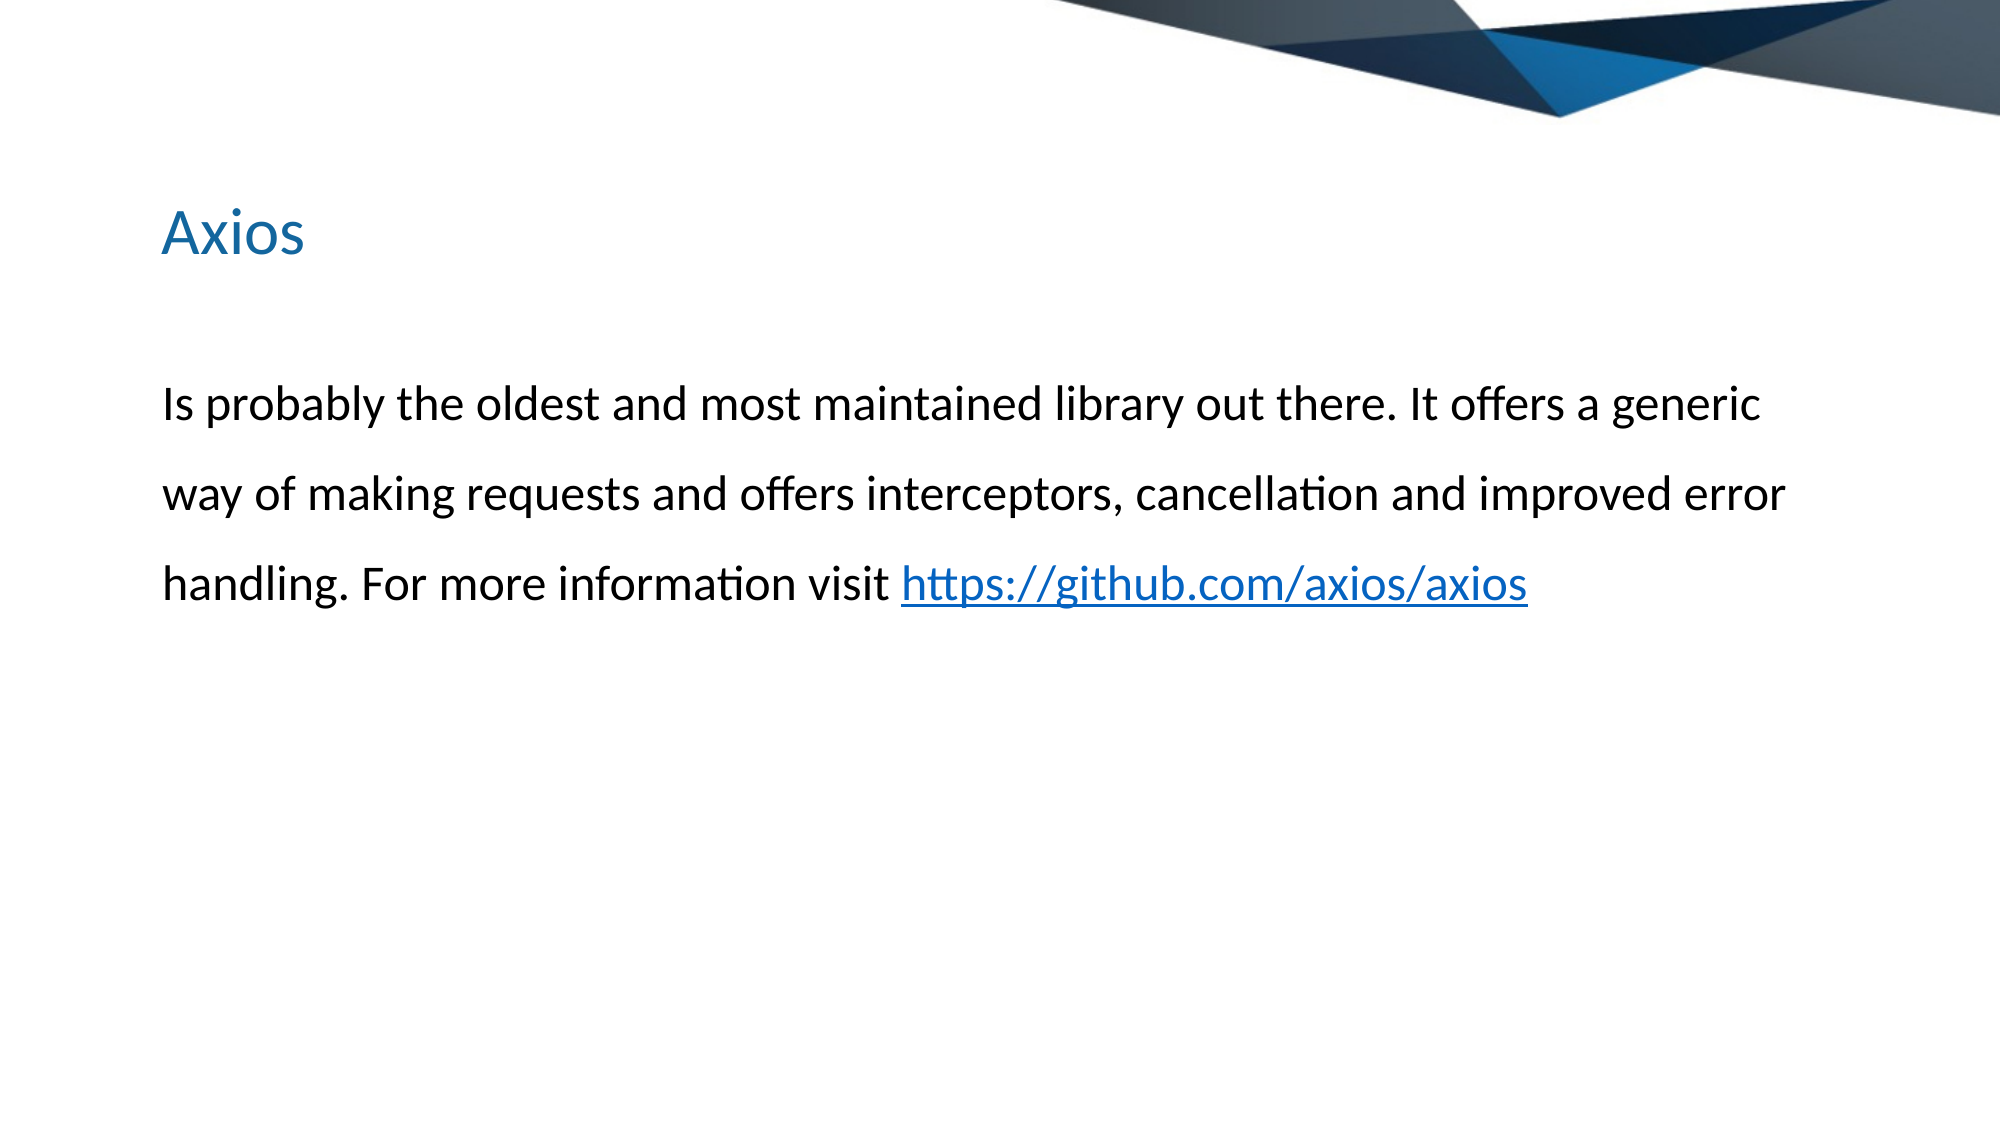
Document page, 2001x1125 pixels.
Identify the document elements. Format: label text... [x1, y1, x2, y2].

subtitle Is probably the oldest and most maintained library out there. It offers a generic way of making requests and offers interceptors, cancellation and improved error handling. For more information visit https://github.com/axios/axios [146, 332, 1840, 1059]
text_box Axios [146, 180, 1863, 276]
picture [0, 0, 2000, 125]
